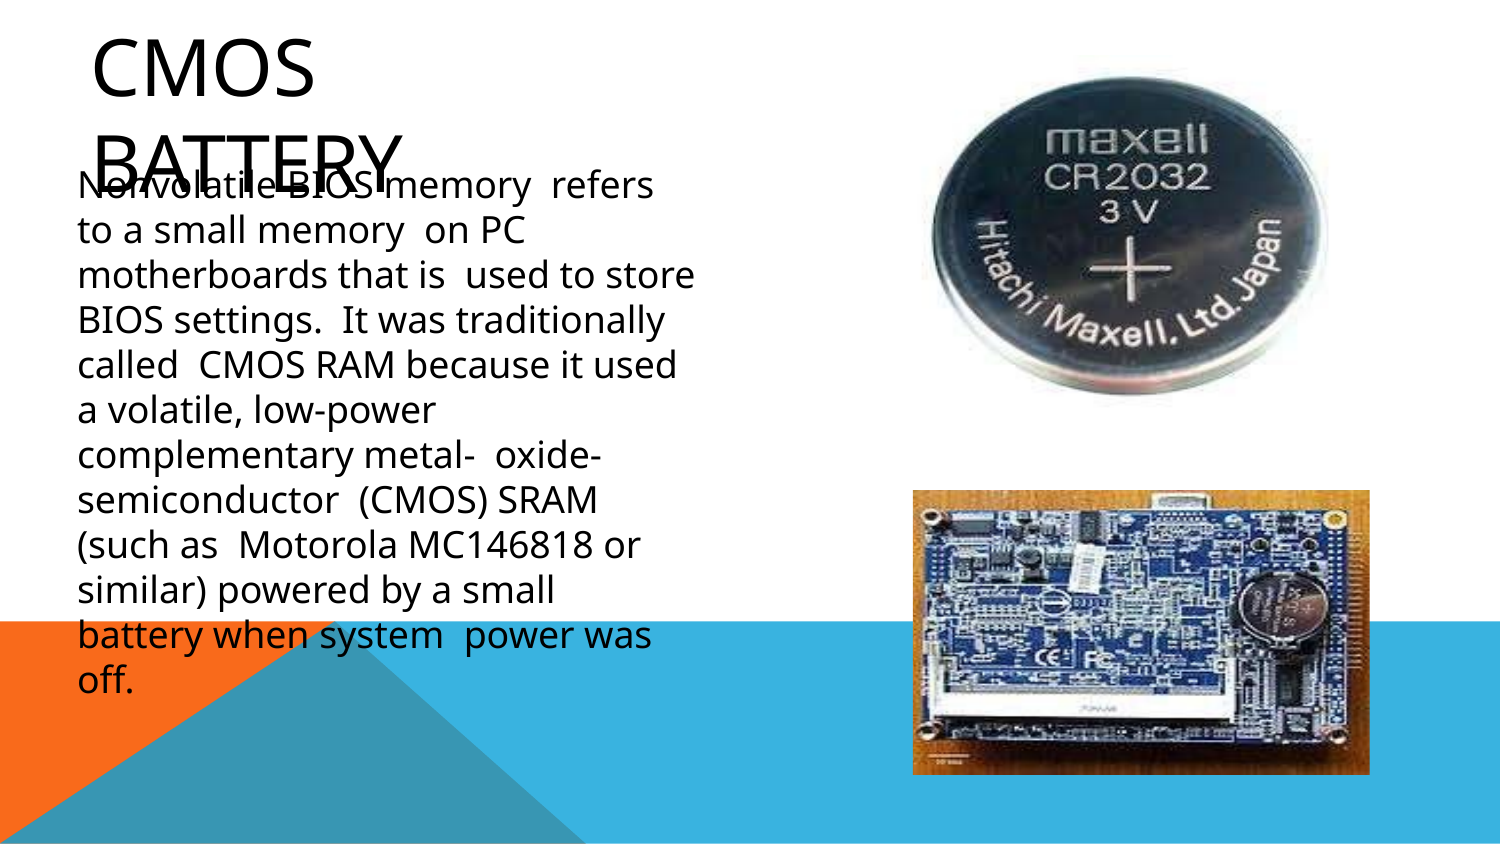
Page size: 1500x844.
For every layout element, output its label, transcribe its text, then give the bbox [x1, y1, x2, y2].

text_box [912, 490, 1370, 775]
text_box [891, 55, 1370, 418]
title CMOS BATTERY [87, 15, 616, 159]
text_box Nonvolatile BIOS memory refers to a small memory on PC motherboards that is used to store BIOS settings. It was traditionally called CMOS RAM because it used a volatile, low-power complementary metal- oxide-semiconductor (CMOS) SRAM (such as Motorola MC146818 or similar) powered by a small battery when system power was off. [75, 159, 700, 702]
